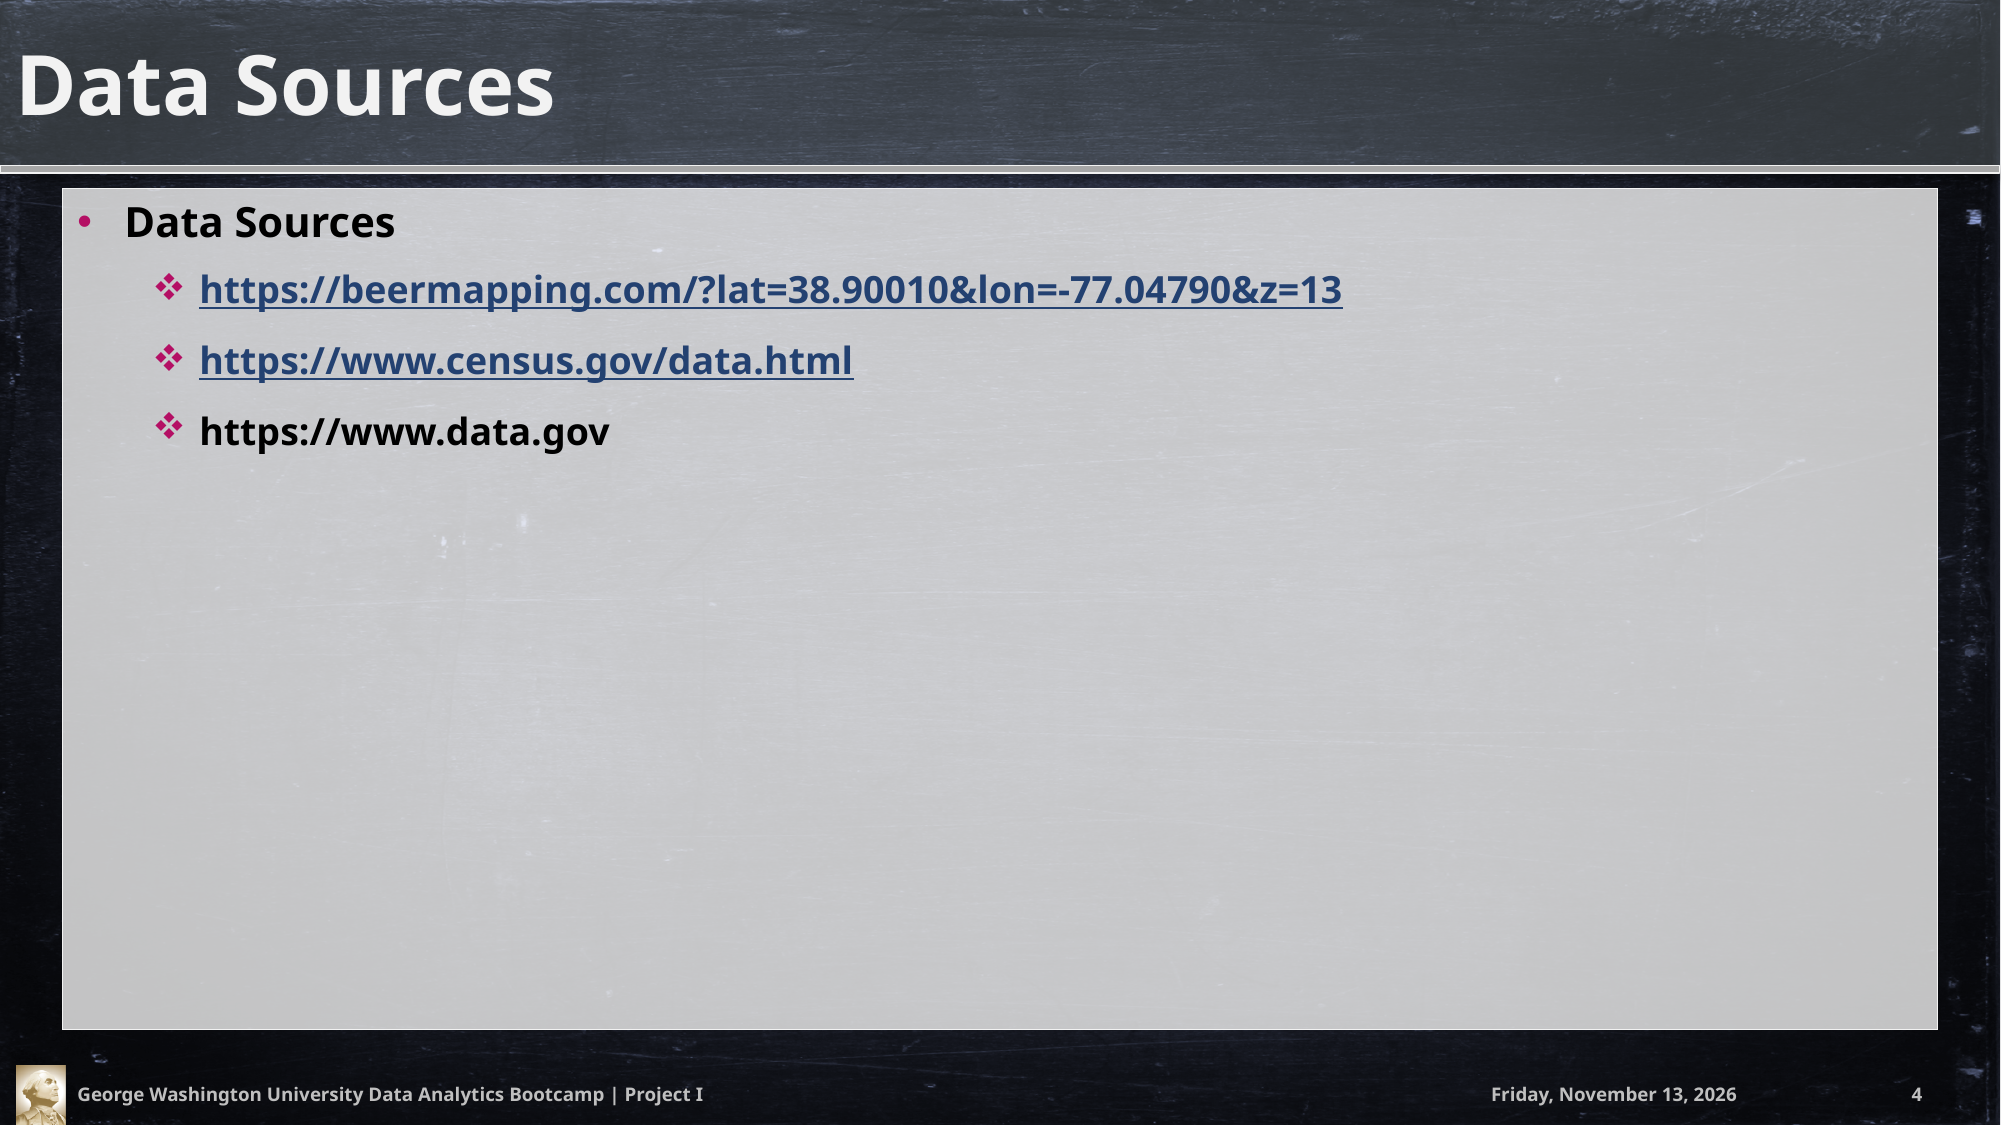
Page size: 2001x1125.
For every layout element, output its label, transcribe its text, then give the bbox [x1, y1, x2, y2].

title Data Sources [0, 0, 2000, 166]
list Data Sources https://beermapping.com/?lat=38.90010&lon=-77.04790&z=13 https://www.census.gov/data.html https://www.data.gov [62, 188, 1938, 1030]
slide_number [1337, 1065, 1752, 1125]
slide_number 4 [1847, 1065, 1938, 1125]
picture [16, 1065, 62, 1125]
footer George Washington University Data Analytics Bootcamp | Project I [62, 1065, 1300, 1125]
